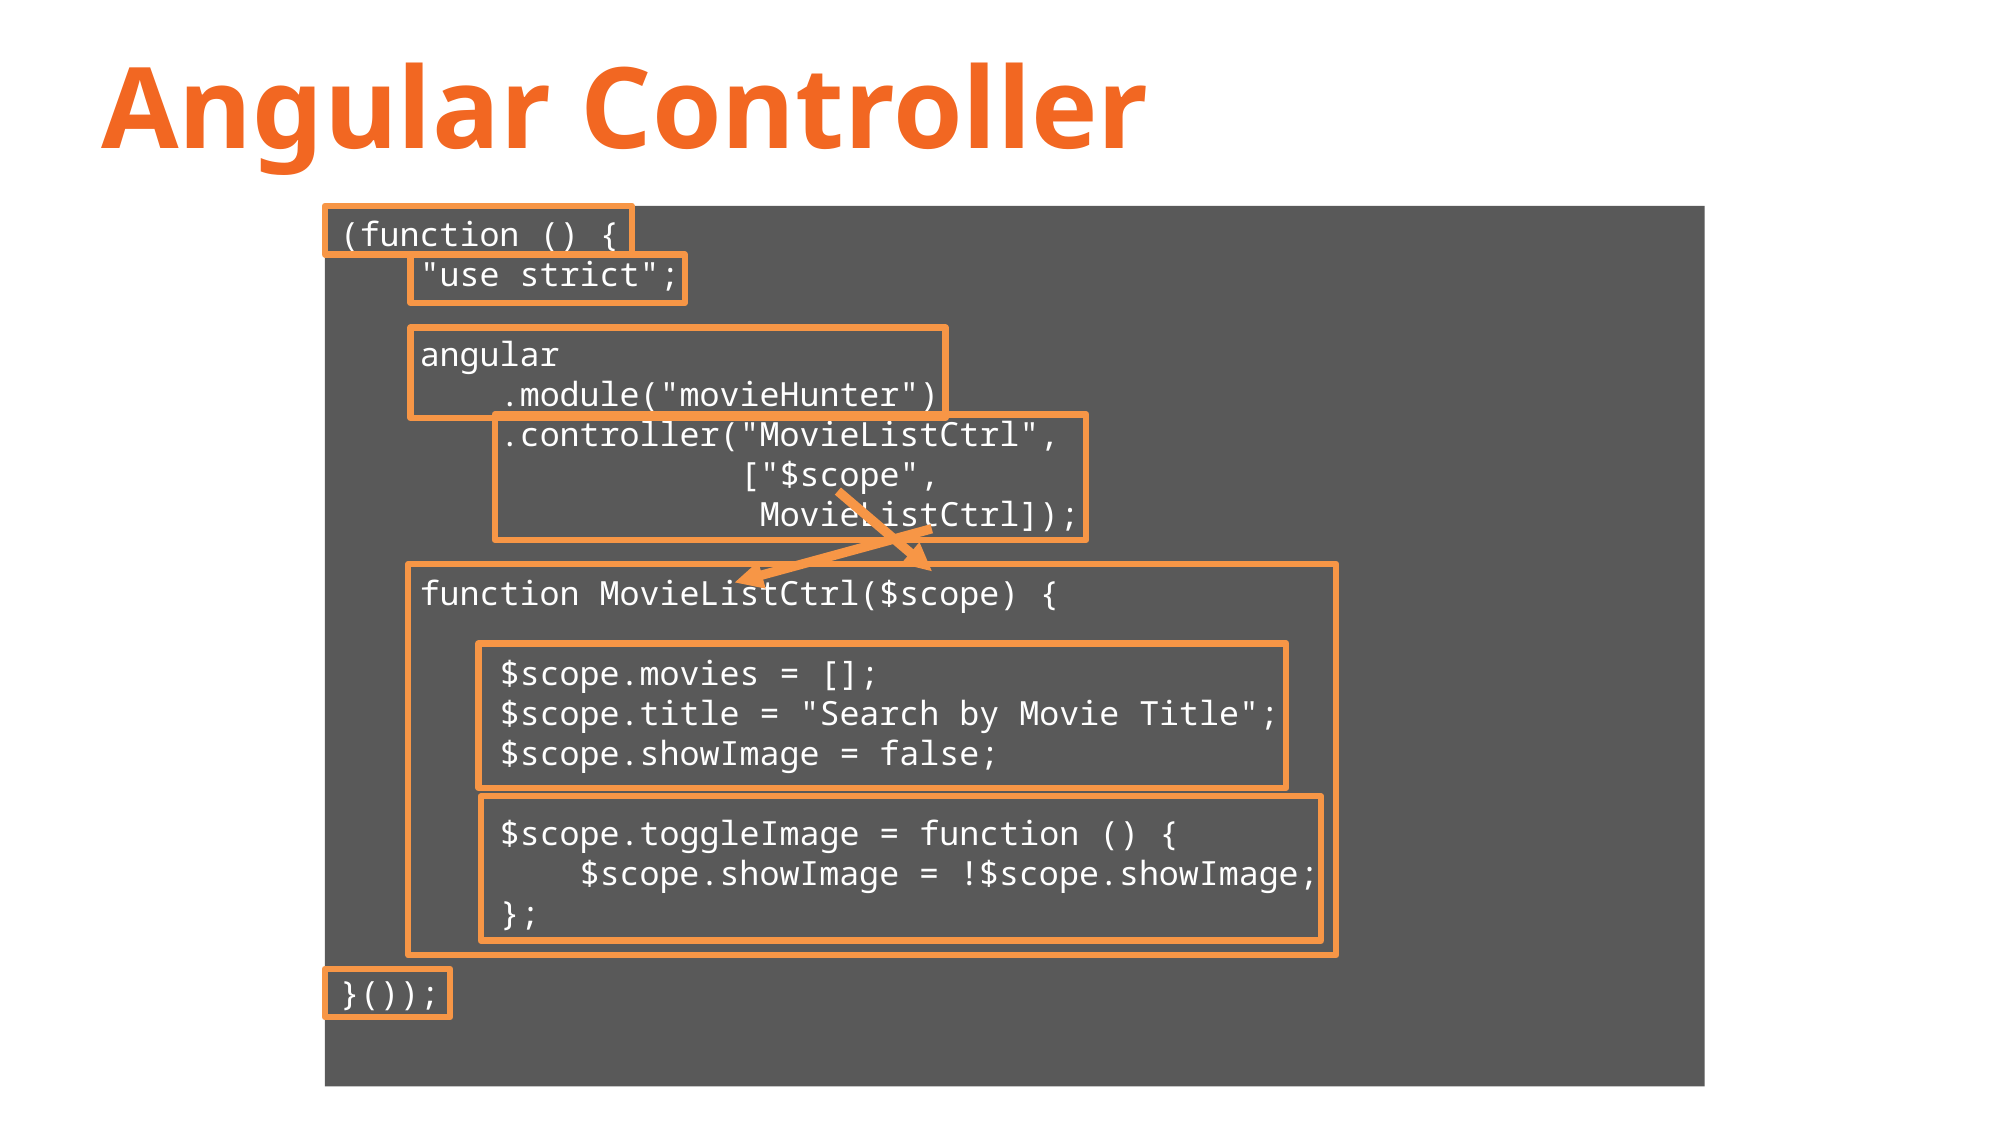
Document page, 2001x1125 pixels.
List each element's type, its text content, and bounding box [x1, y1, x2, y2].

title Angular Controller [101, 30, 1903, 199]
text_box [323, 967, 452, 1019]
text_box [476, 641, 1288, 790]
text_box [837, 490, 933, 528]
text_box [734, 528, 932, 583]
text_box [409, 325, 948, 420]
text_box [479, 794, 1323, 943]
text_box [408, 252, 687, 305]
text_box [406, 562, 1338, 957]
text_box [323, 204, 634, 257]
text_box (function () { "use strict"; angular .module("movieHunter") .controller("MovieListCtrl", ["$scope", MovieListCtrl]); function MovieListCtrl($scope) { $scope.movies = []; $scope.title = "Search by Movie Title"; $scope.showImage = false; $scope.toggleImage = function () { $scope.showImage = !$scope.showImage; }; }()); [323, 204, 1707, 1088]
text_box [493, 412, 1088, 542]
